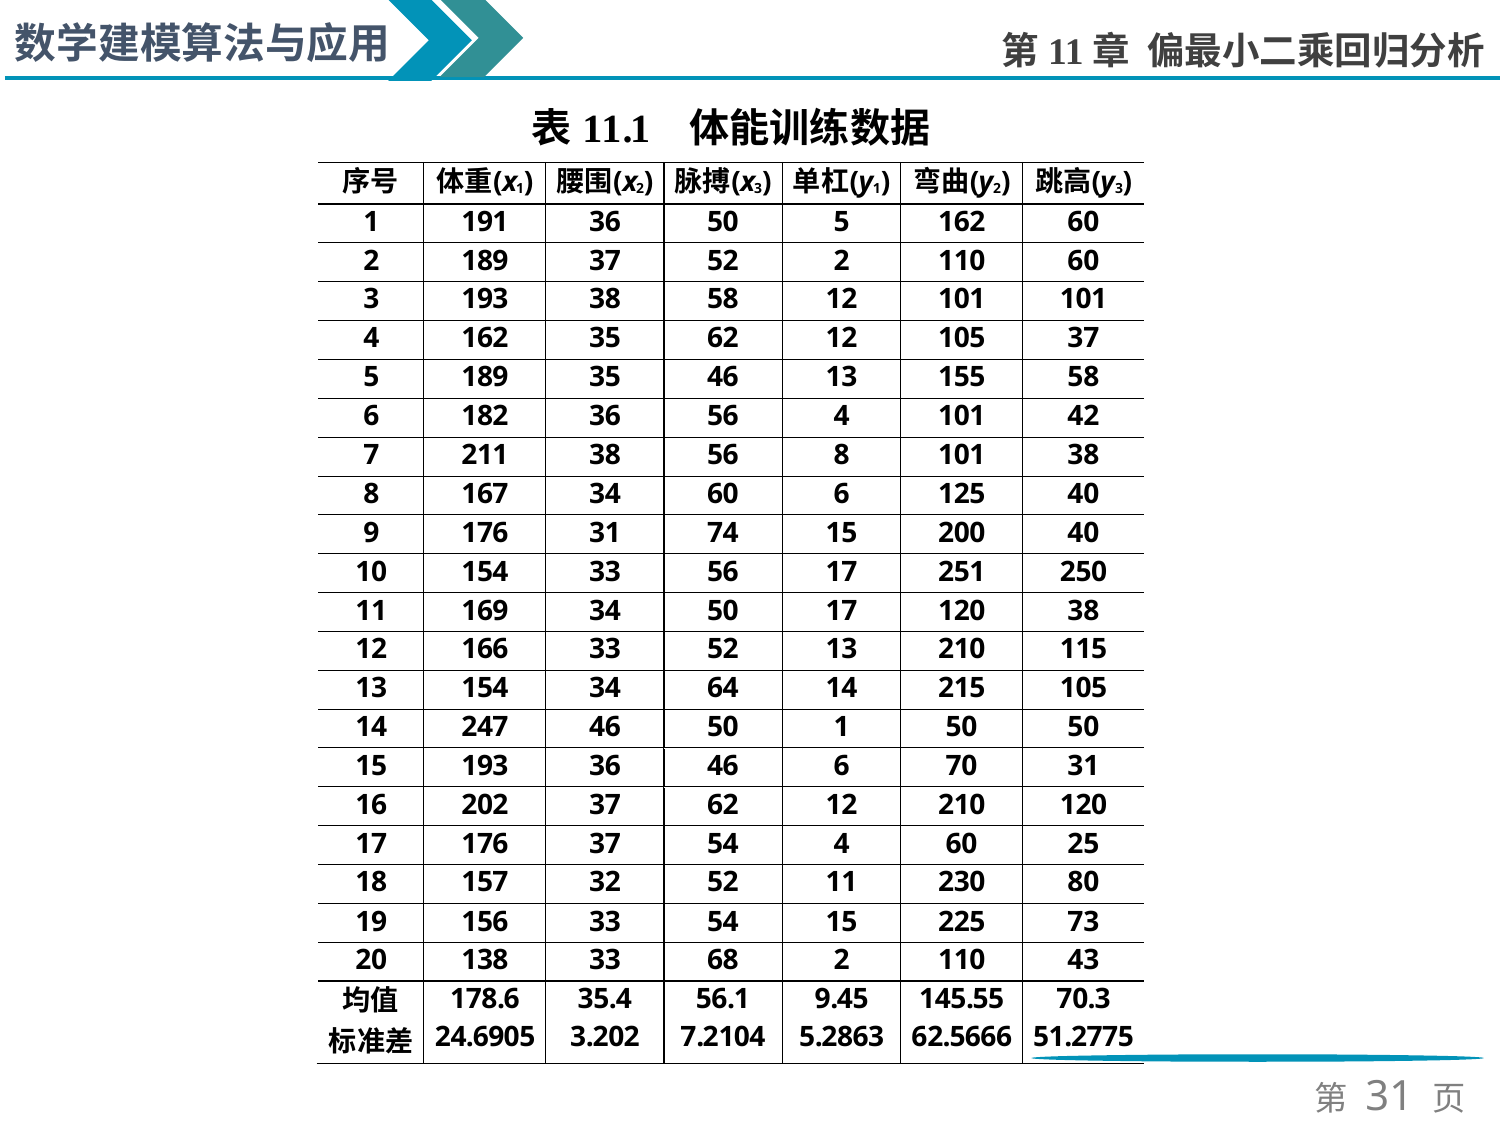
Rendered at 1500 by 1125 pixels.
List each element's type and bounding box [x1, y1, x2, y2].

text_box [89, 99, 1372, 1096]
